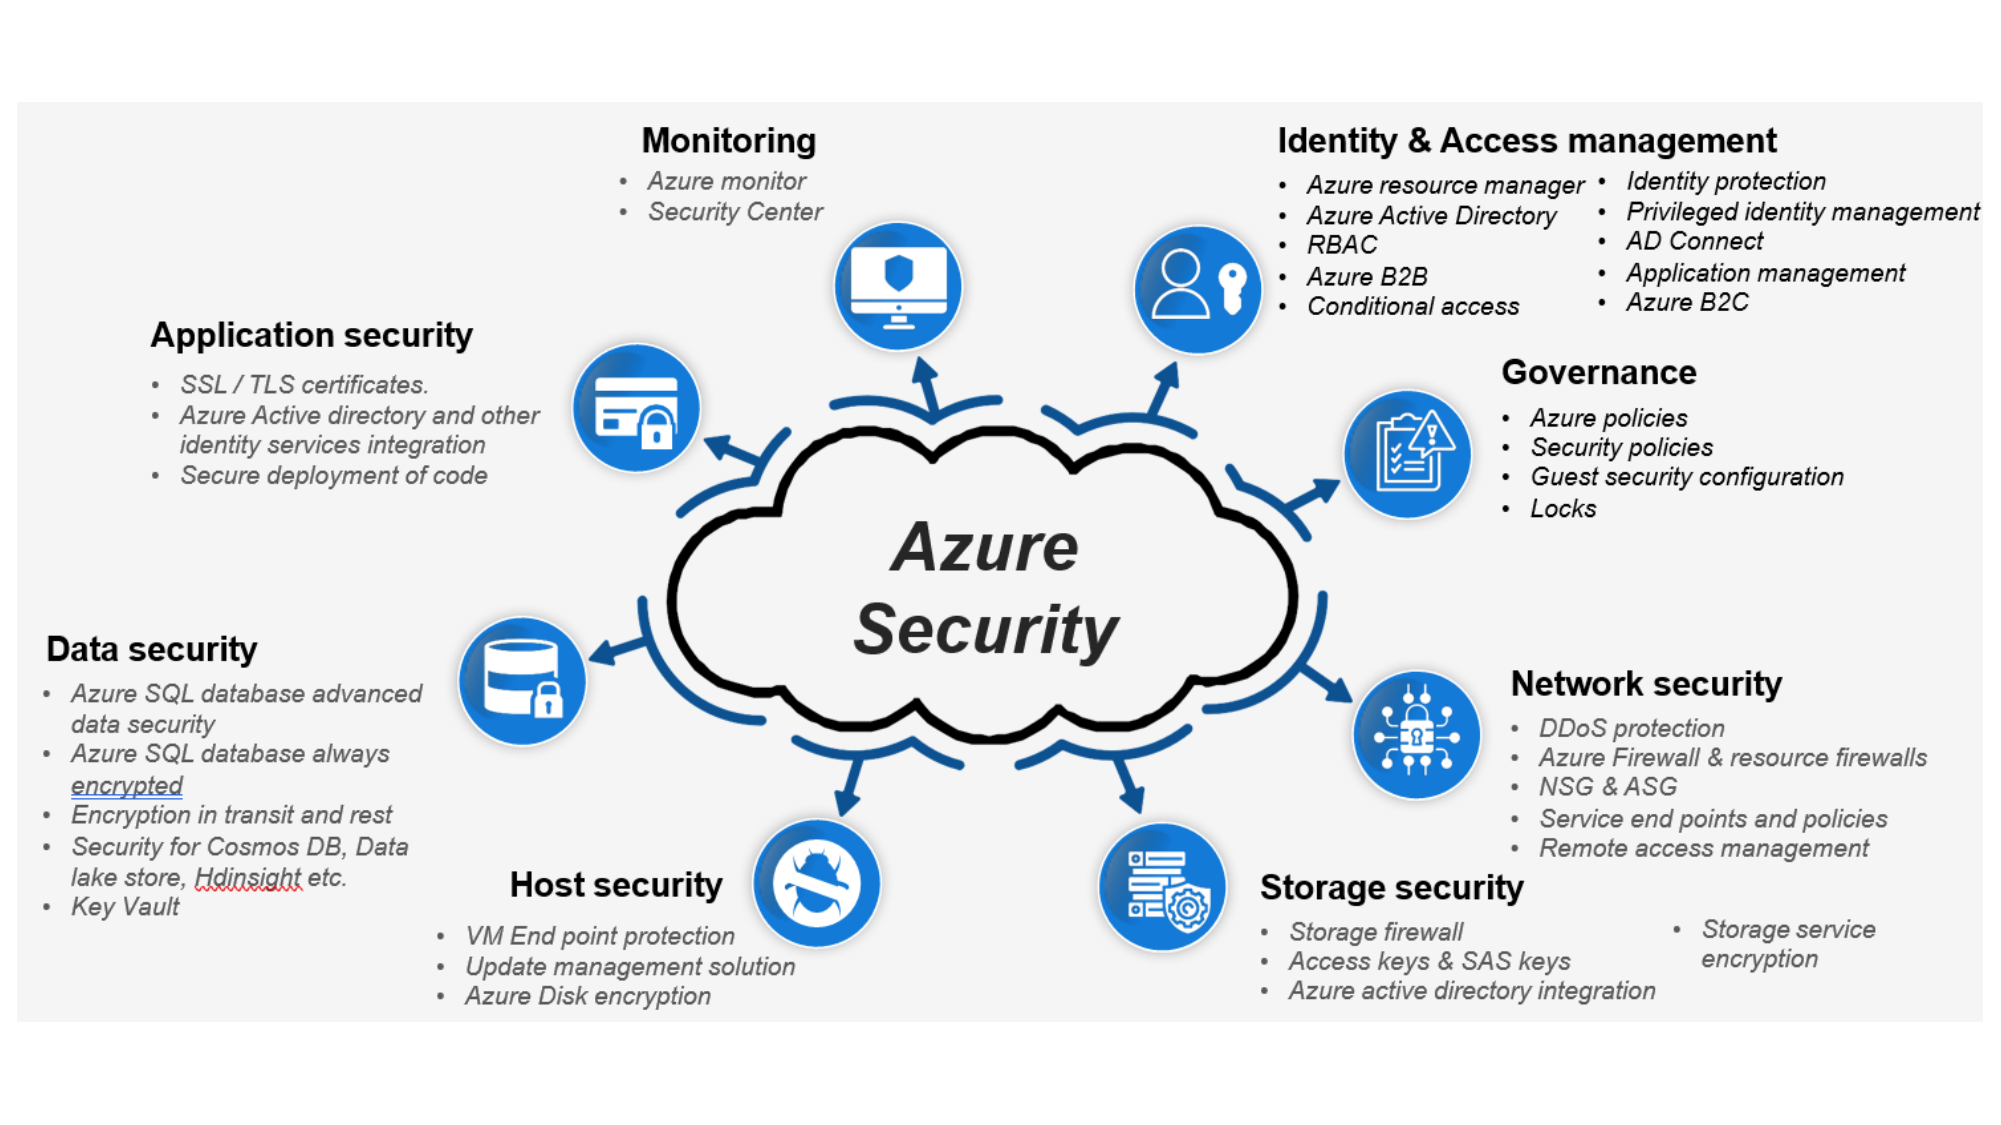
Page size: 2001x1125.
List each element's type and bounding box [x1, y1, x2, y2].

list [16, 102, 1984, 1023]
